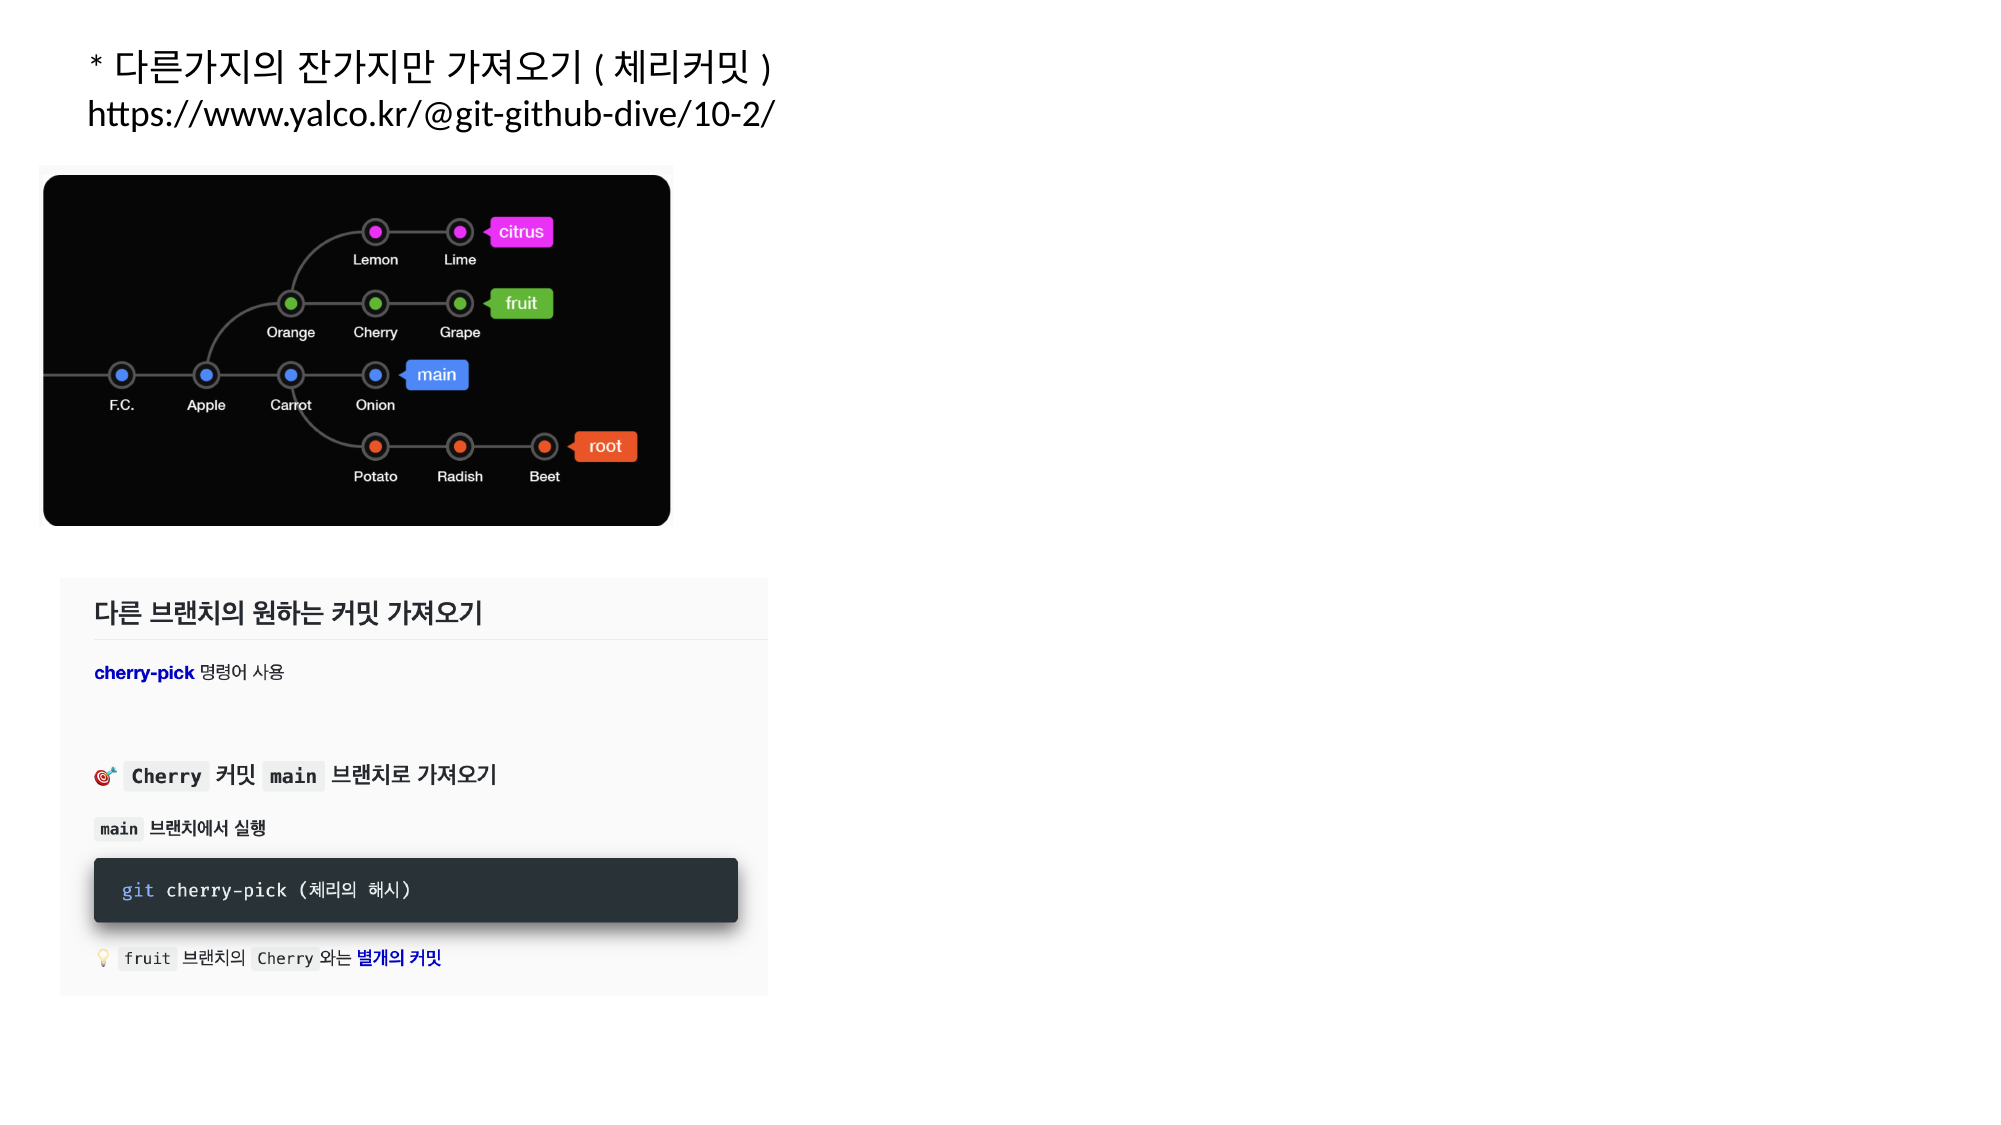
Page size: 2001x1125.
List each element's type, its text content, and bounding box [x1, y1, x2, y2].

picture [60, 578, 768, 996]
text_box *다른가지의 잔가지만 가져오기(체리커밋) https://www.yalco.kr/@git-github-dive/10-2/ [72, 36, 791, 142]
picture [39, 165, 673, 526]
